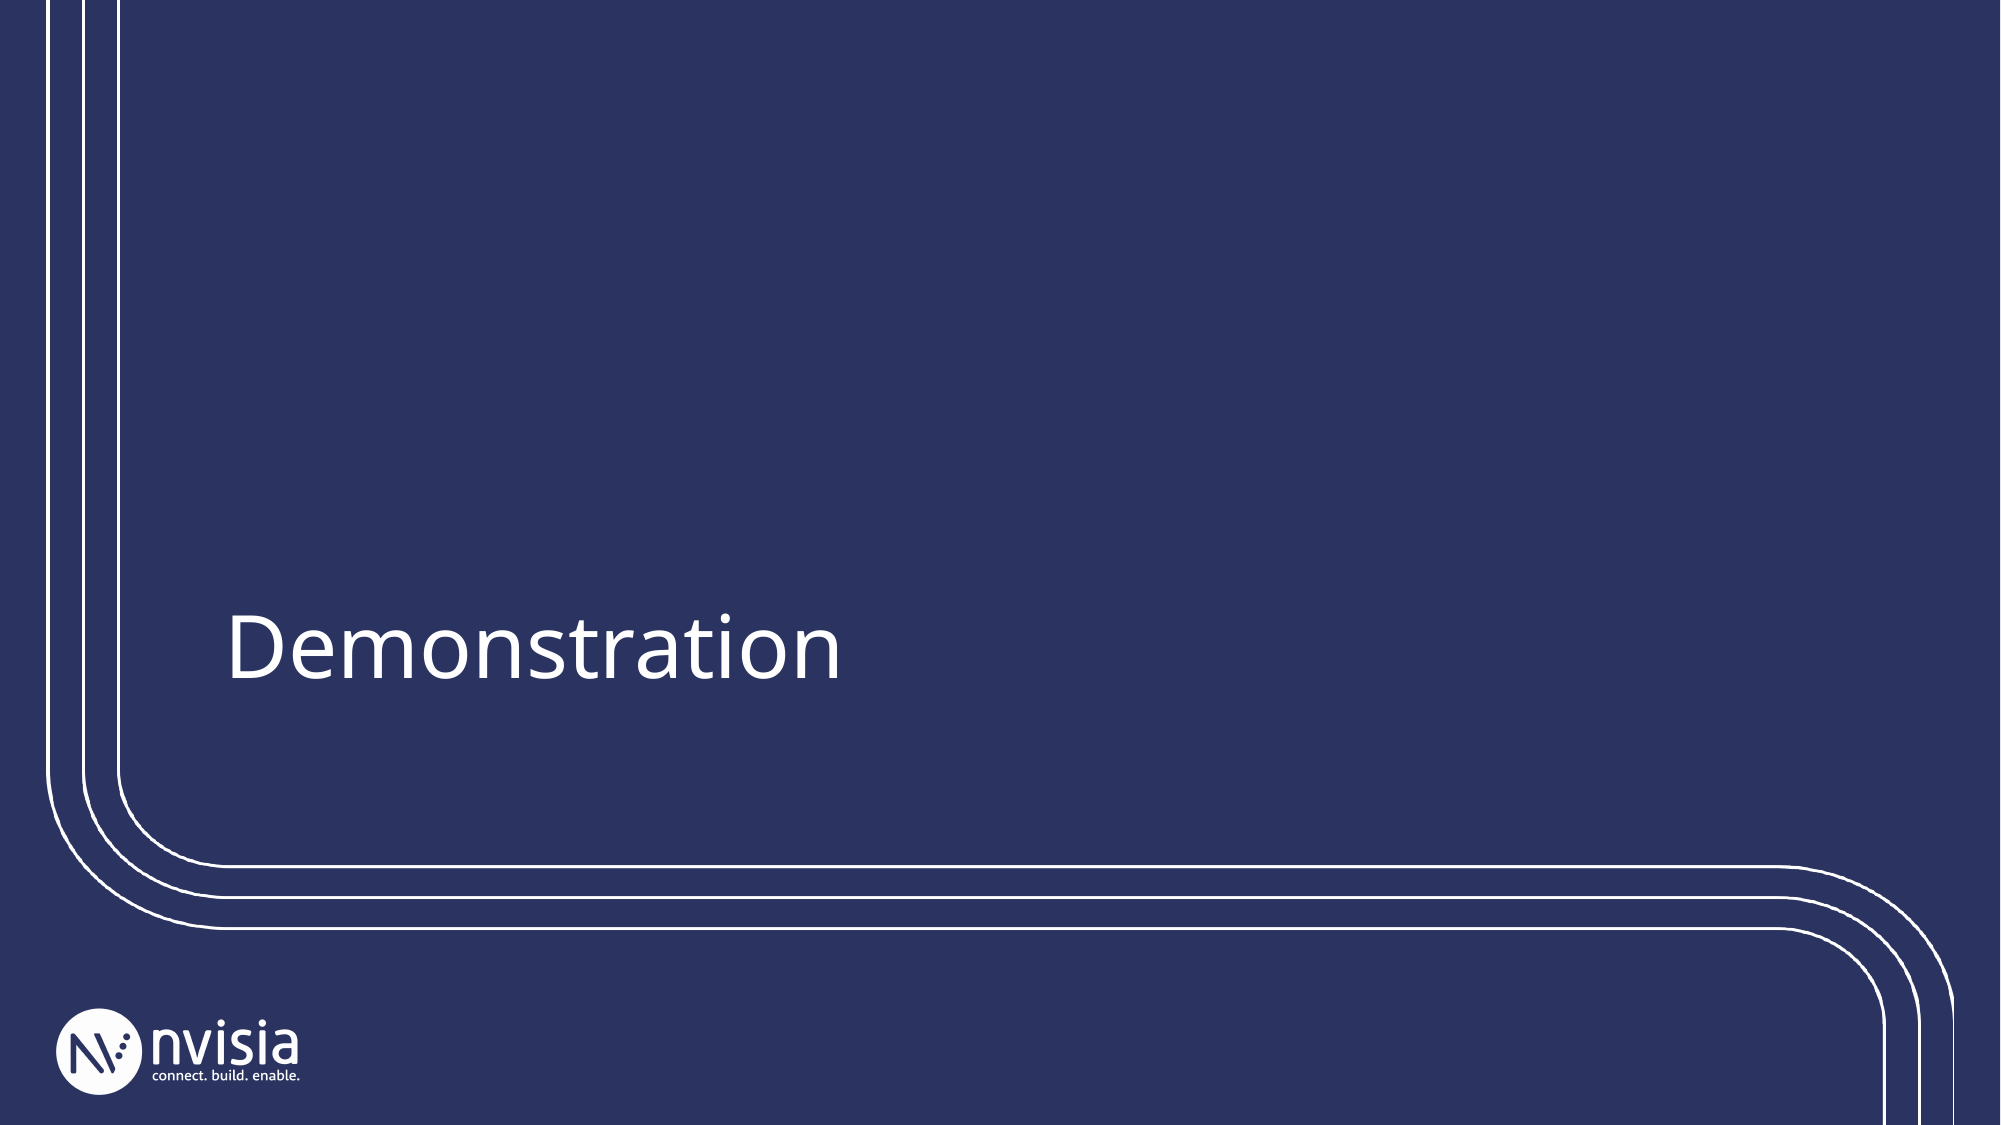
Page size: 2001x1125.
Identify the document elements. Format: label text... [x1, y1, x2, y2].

title Demonstration [209, 237, 1935, 705]
picture [46, 1003, 309, 1103]
